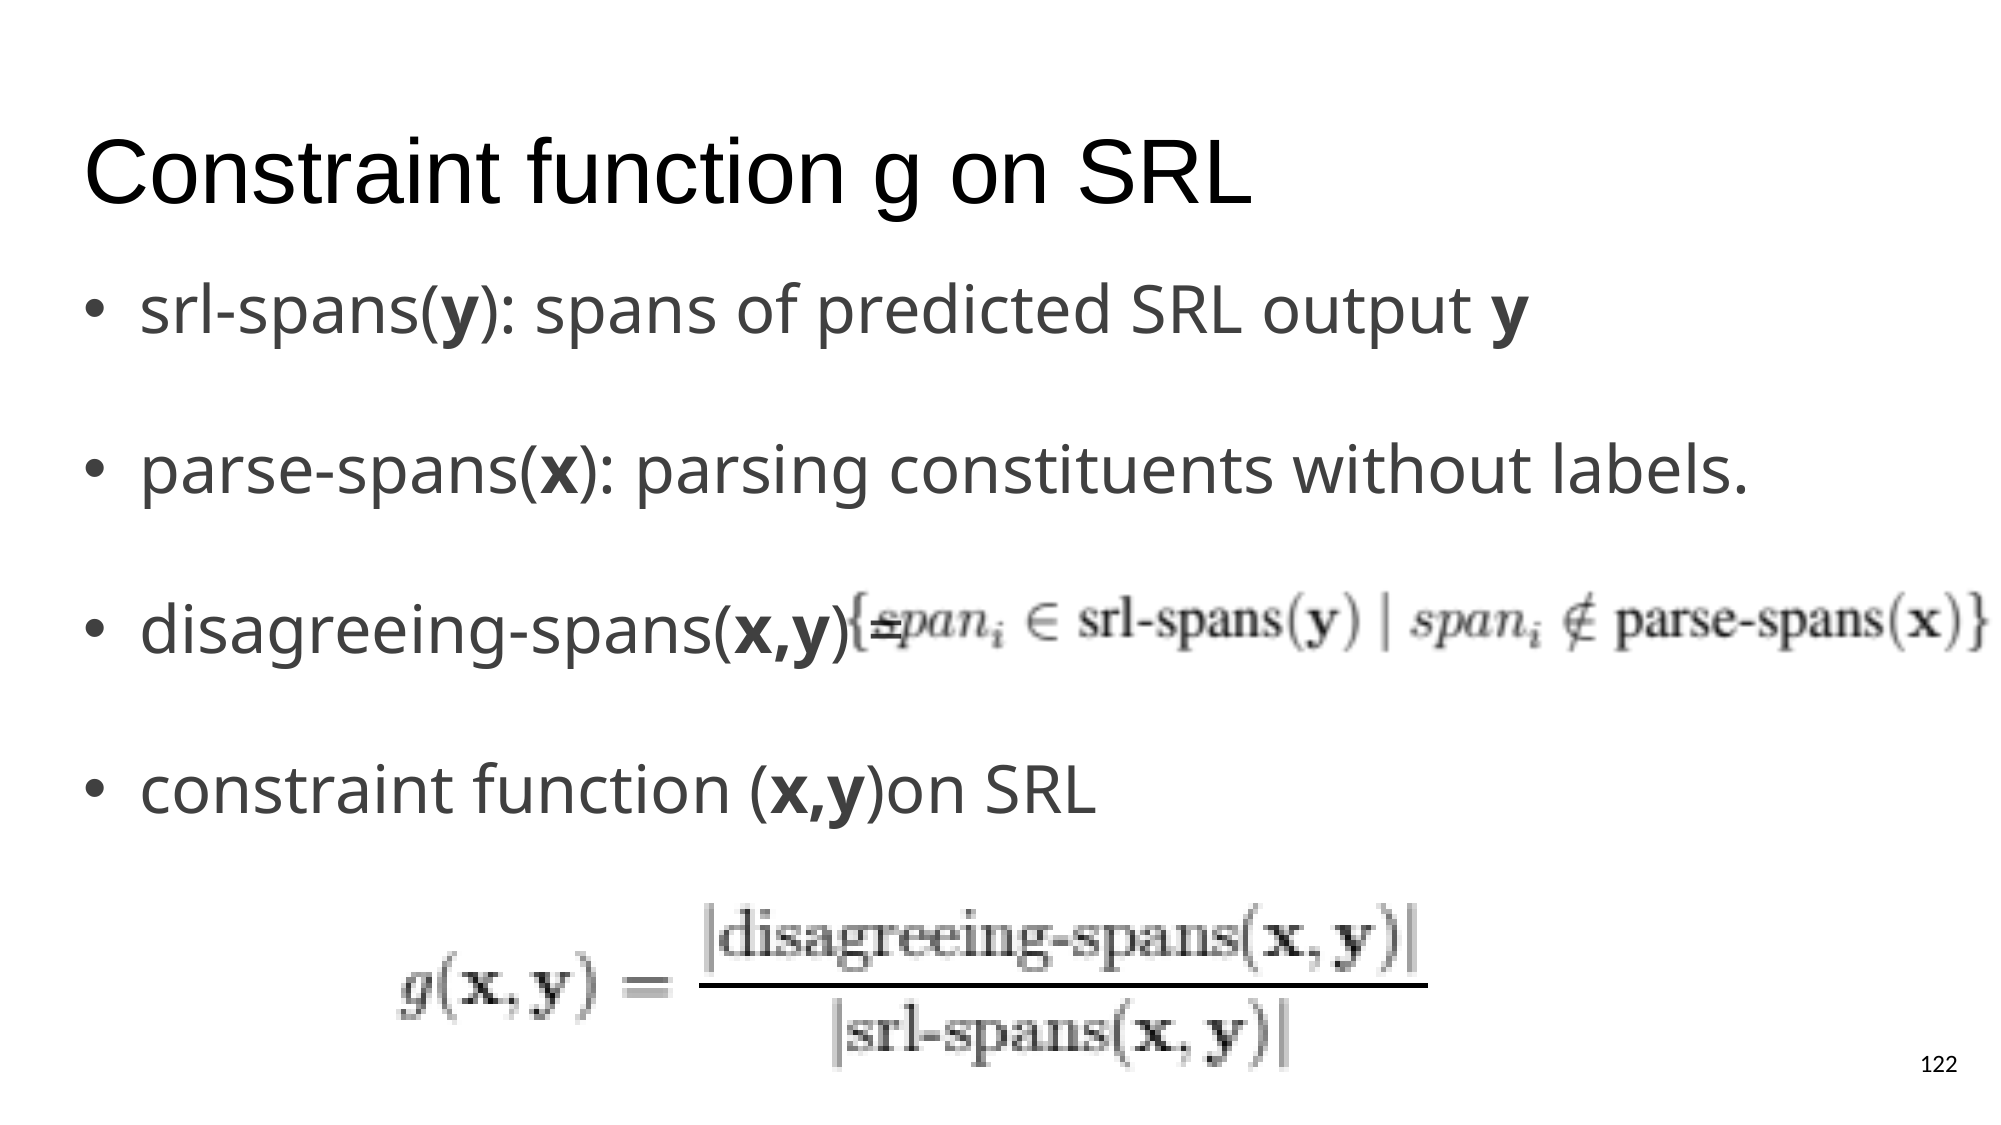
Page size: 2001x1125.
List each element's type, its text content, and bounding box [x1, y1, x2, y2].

picture [314, 866, 1455, 1105]
slide_number 121 [1853, 1019, 1974, 1106]
picture [843, 582, 2000, 676]
text_box [301, 243, 1699, 991]
title Constraint function g on SRL [68, 97, 1932, 223]
